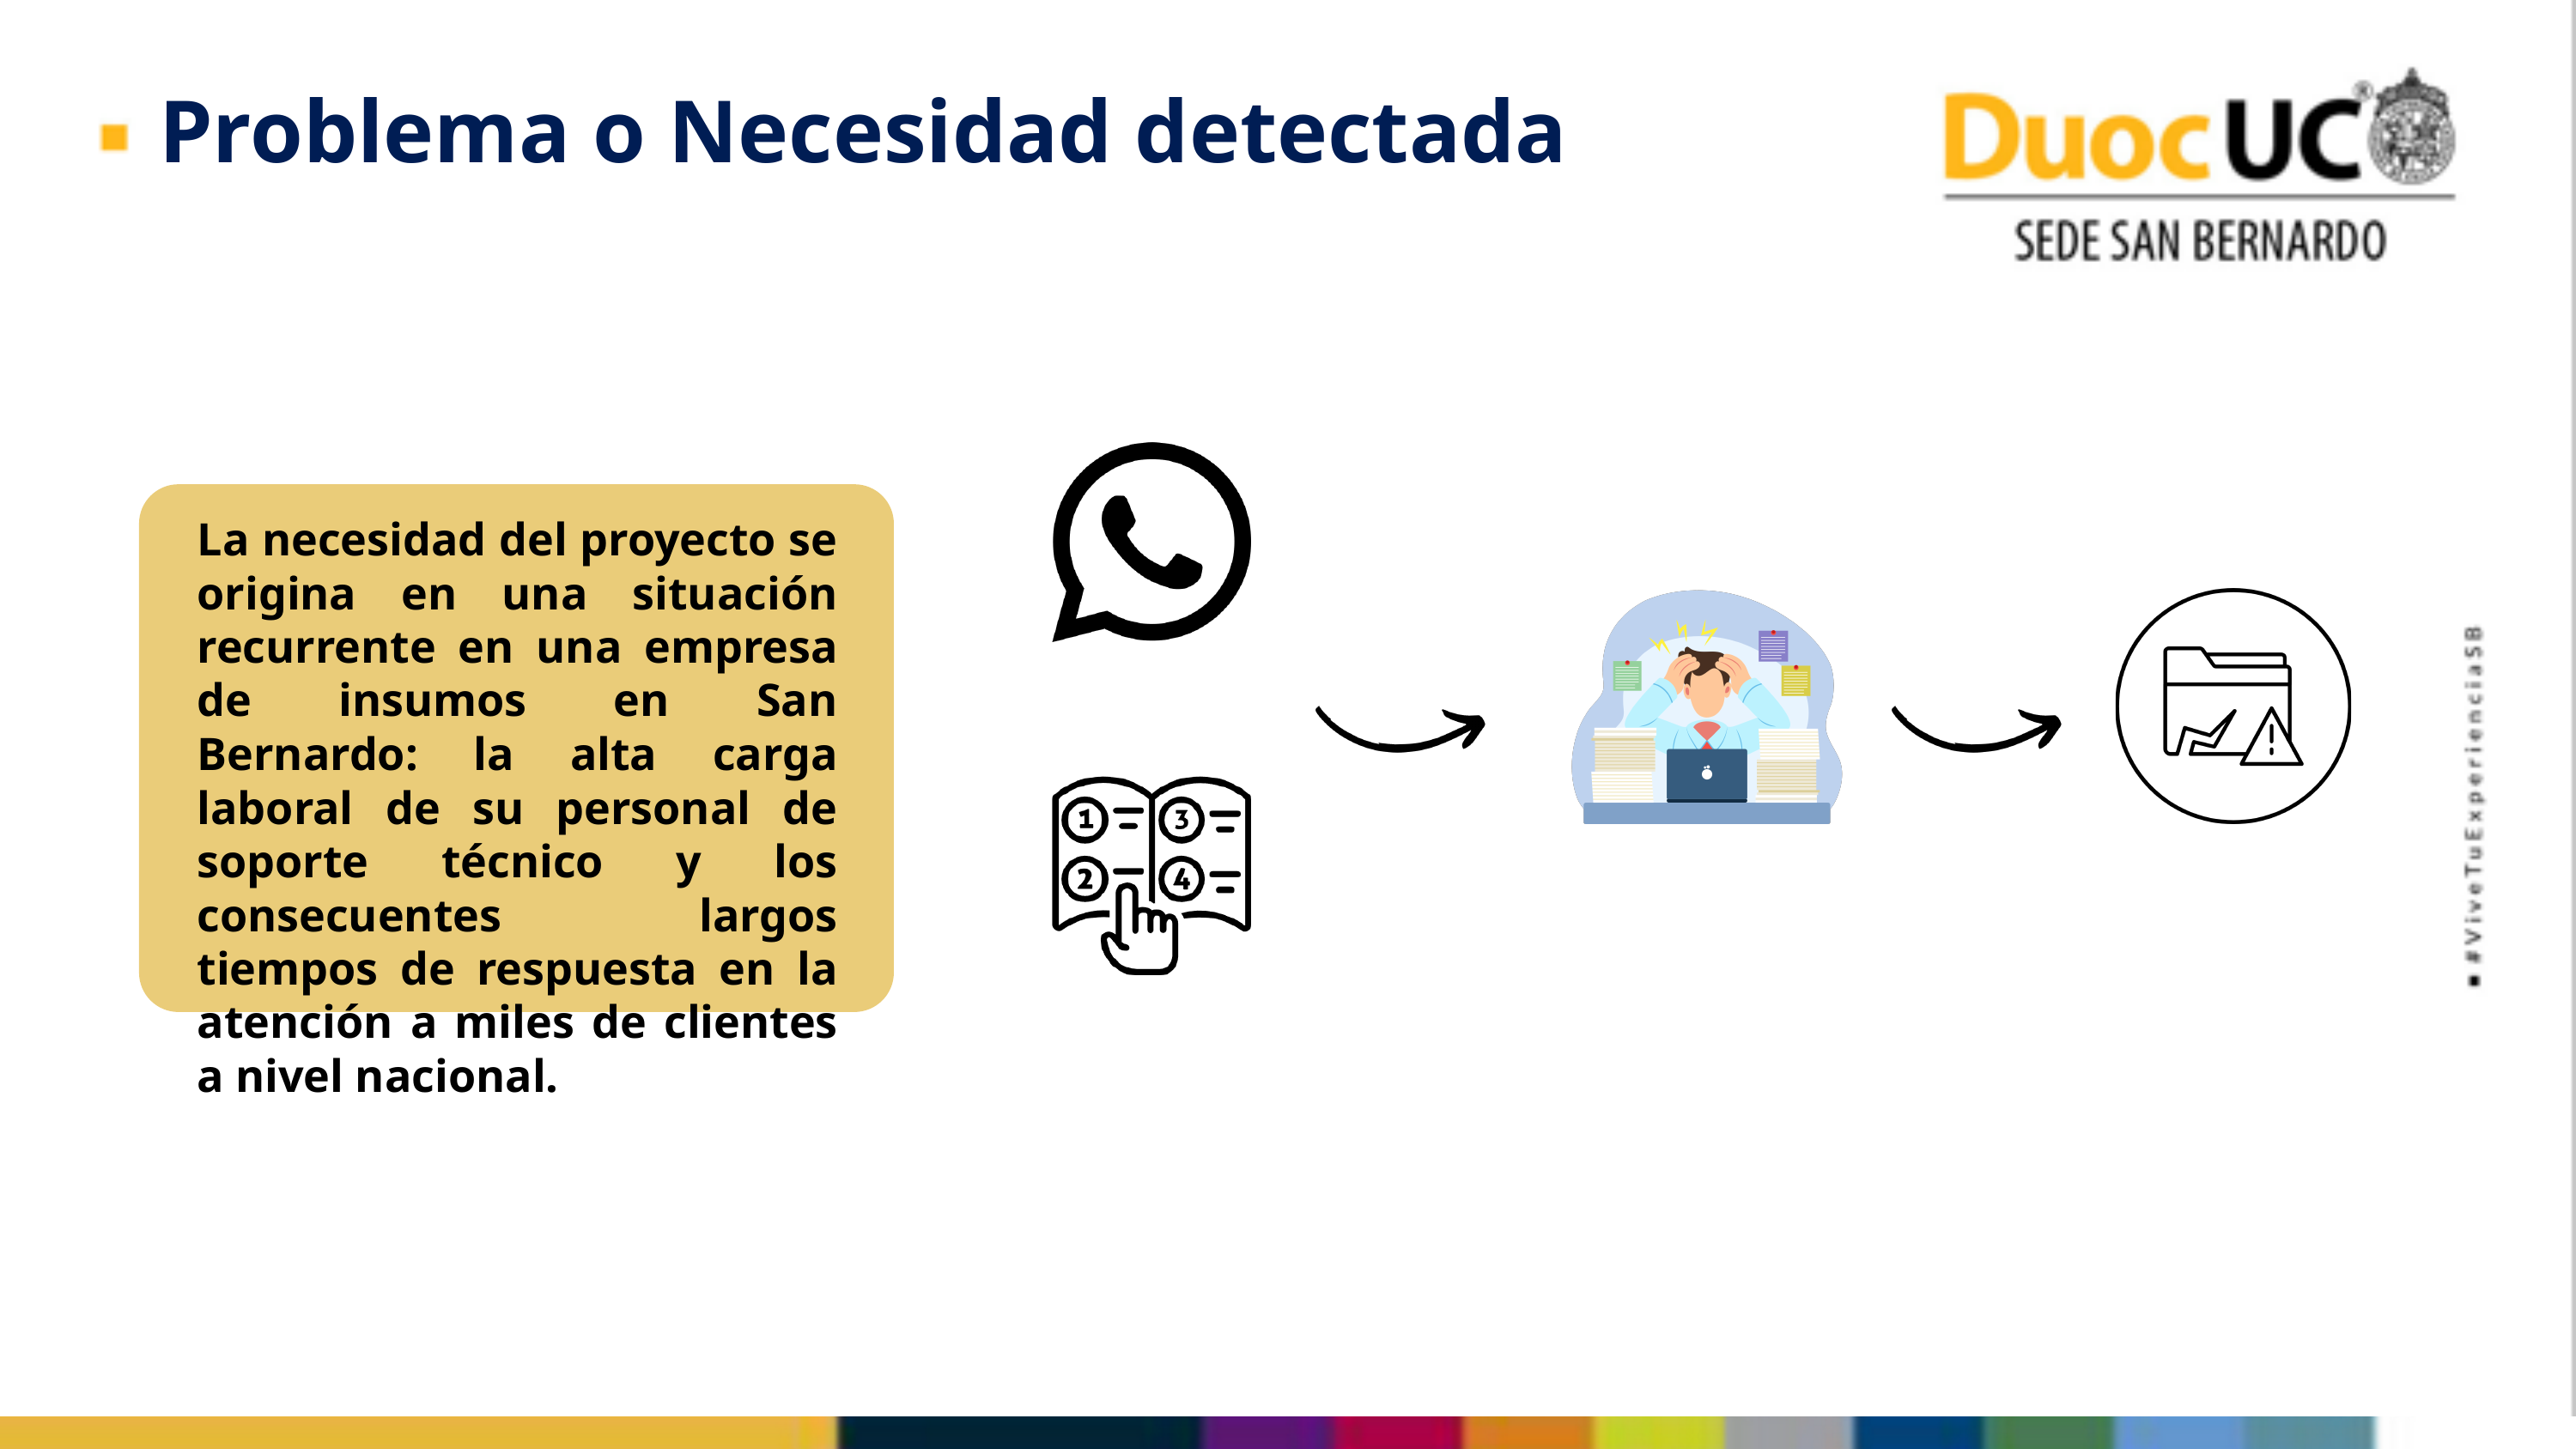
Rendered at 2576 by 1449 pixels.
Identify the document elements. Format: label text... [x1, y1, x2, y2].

text_box [1315, 706, 1486, 755]
text_box [2115, 588, 2352, 824]
text_box [1052, 442, 1251, 642]
text_box [0, 1416, 2576, 1449]
text_box Problema o Necesidad detectada [159, 30, 1728, 181]
text_box [1891, 706, 2063, 755]
text_box La necesidad del proyecto se origina en una situación recurrente en una empresa de insumos en San Bernardo: la alta carga laboral de su personal de soporte técnico y los consecuentes largos tiempos de respuesta en la atención a miles de clientes a nivel nacional. [197, 1019, 838, 1101]
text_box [138, 483, 895, 1013]
text_box [0, 0, 2576, 1416]
text_box [1052, 770, 1251, 975]
text_box [1568, 588, 1844, 824]
